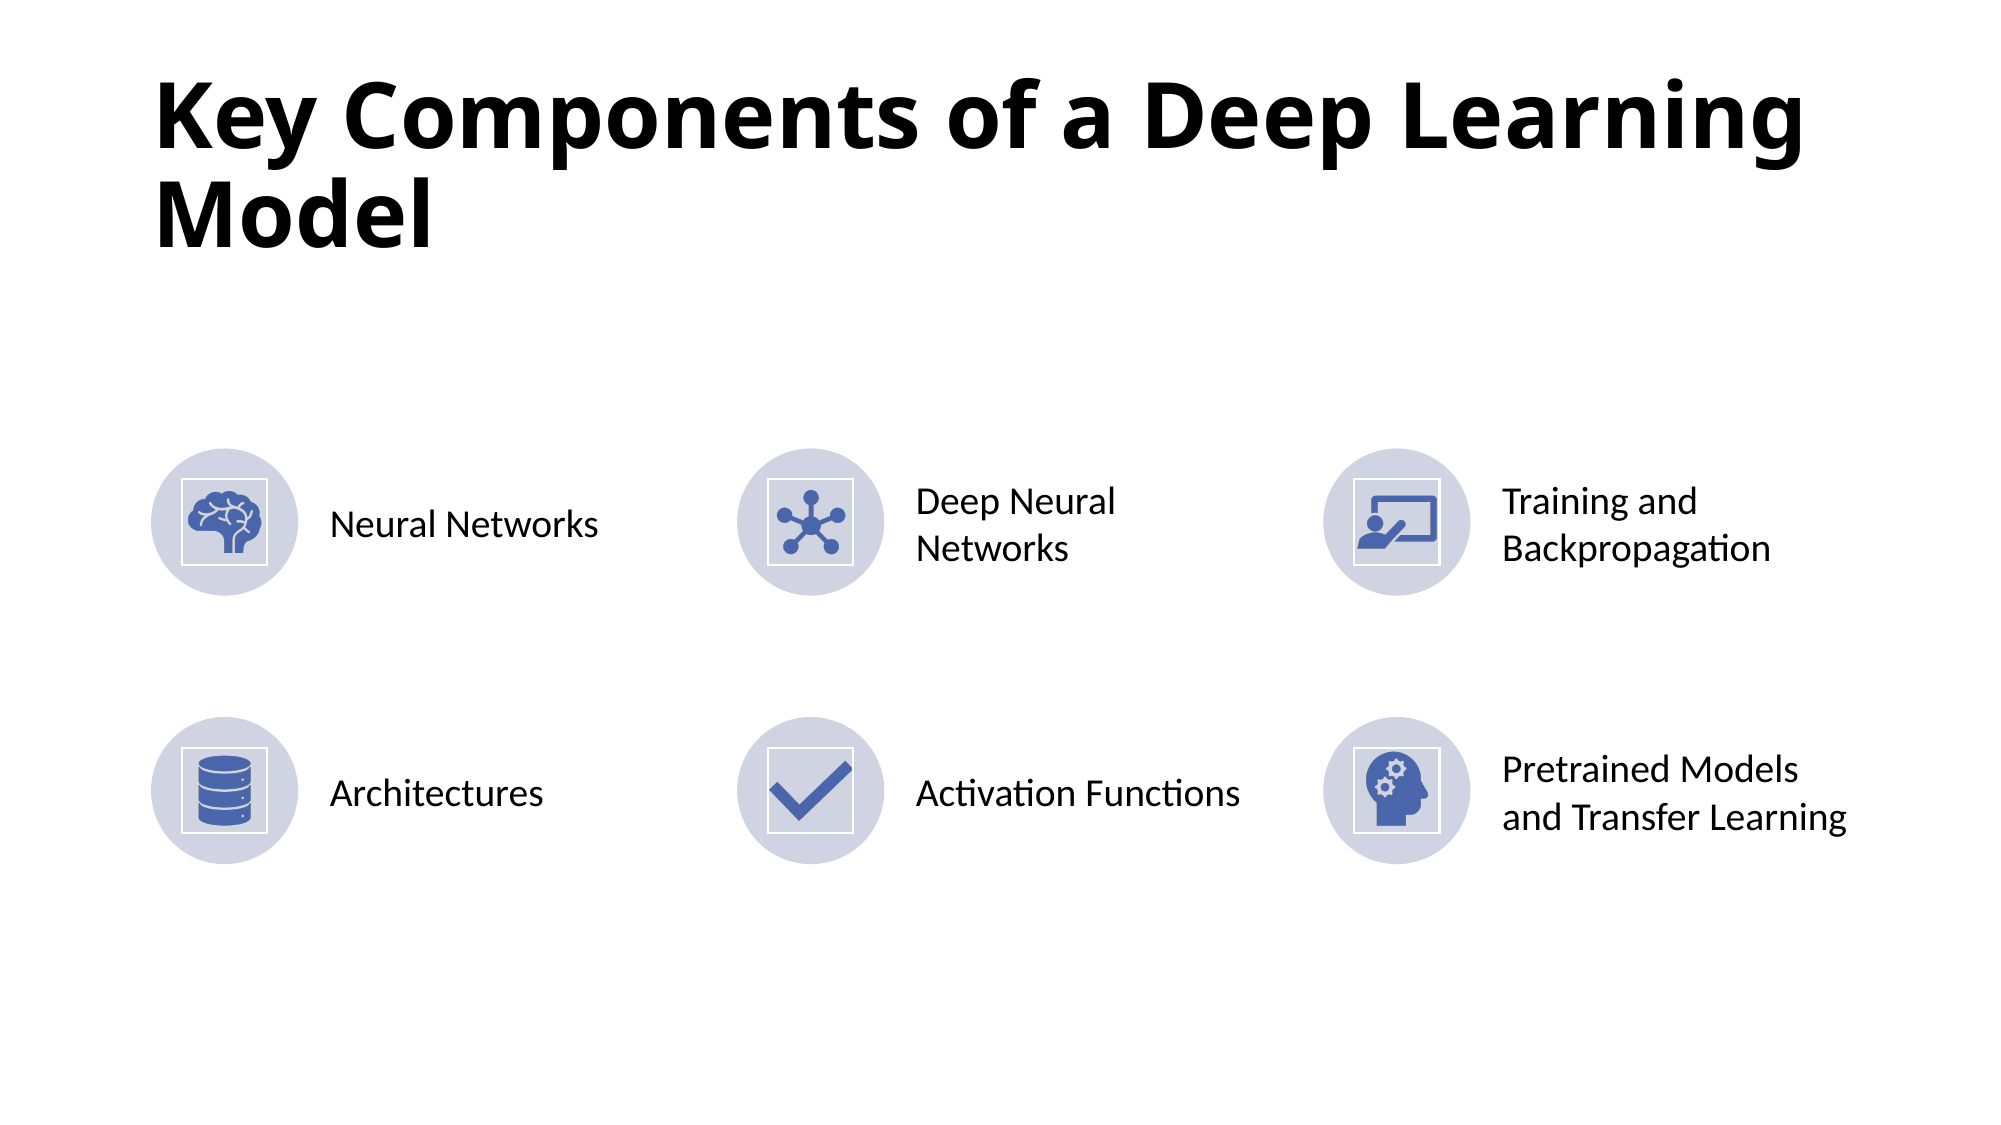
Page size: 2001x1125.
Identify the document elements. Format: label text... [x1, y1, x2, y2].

title Key Components of a Deep Learning Model [137, 59, 1863, 278]
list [137, 299, 1863, 1014]
